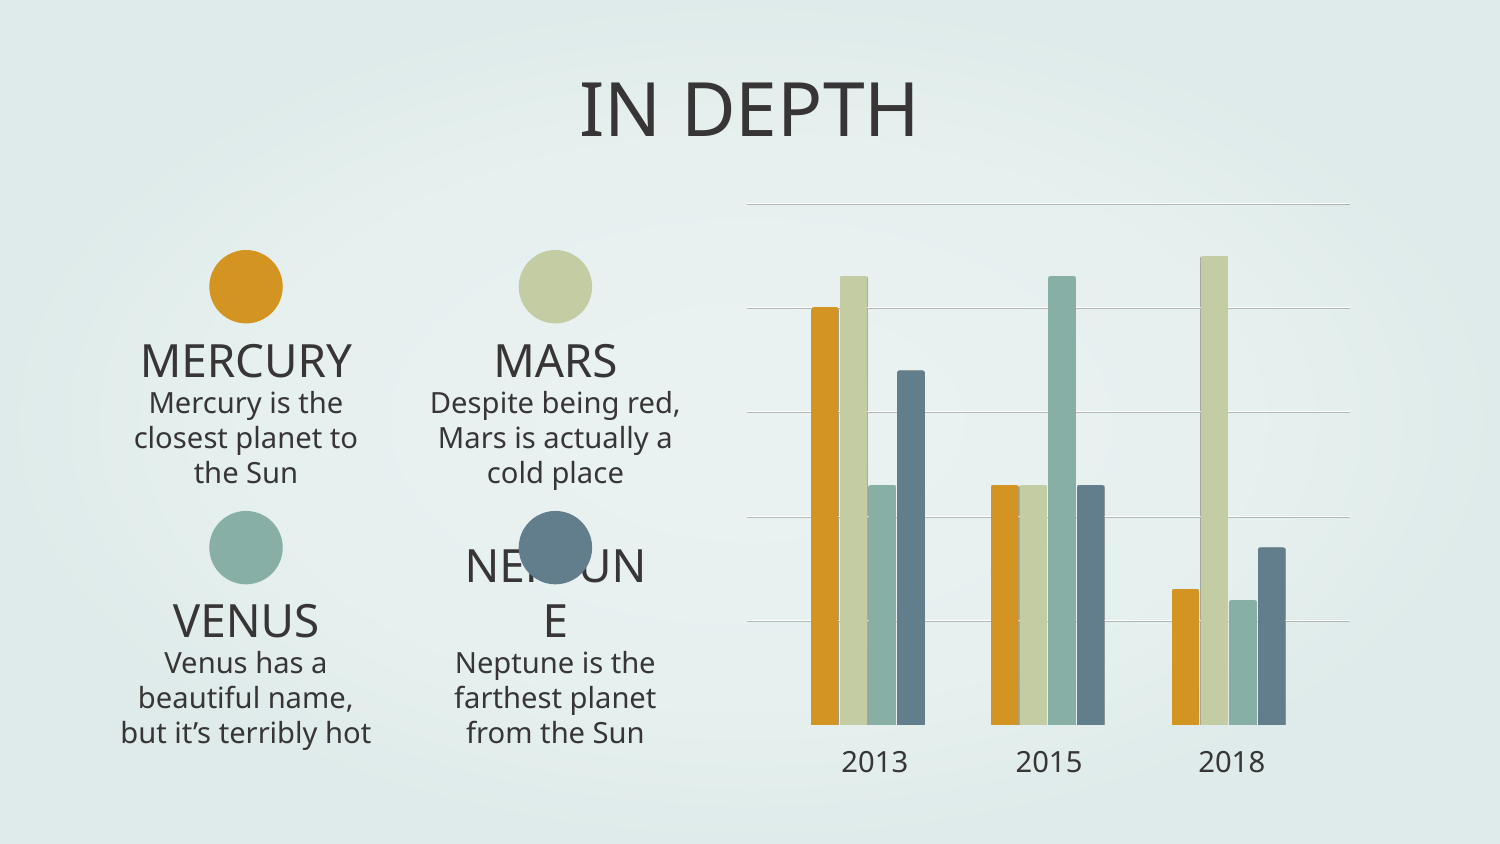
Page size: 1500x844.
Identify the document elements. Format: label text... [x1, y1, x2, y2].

text_box [518, 249, 593, 324]
subtitle Mercury is the closest planet to the Sun [101, 369, 391, 482]
subtitle Despite being red, Mars is actually a cold place [410, 369, 700, 482]
title NEPTUNE [443, 572, 668, 629]
title MARS [427, 298, 684, 369]
text_box [518, 510, 593, 585]
title VENUS [134, 572, 358, 629]
subtitle Venus has a beautiful name, but it’s terribly hot [101, 629, 391, 742]
text_box [209, 249, 283, 324]
text_box [209, 510, 283, 585]
subtitle 2015 [904, 732, 1087, 802]
subtitle 2013 [730, 727, 904, 802]
picture [0, 0, 1500, 844]
subtitle 2018 [1087, 727, 1377, 802]
title IN DEPTH [397, 46, 1103, 150]
subtitle Neptune is the farthest planet from the Sun [410, 629, 700, 742]
title MERCURY [117, 298, 375, 369]
